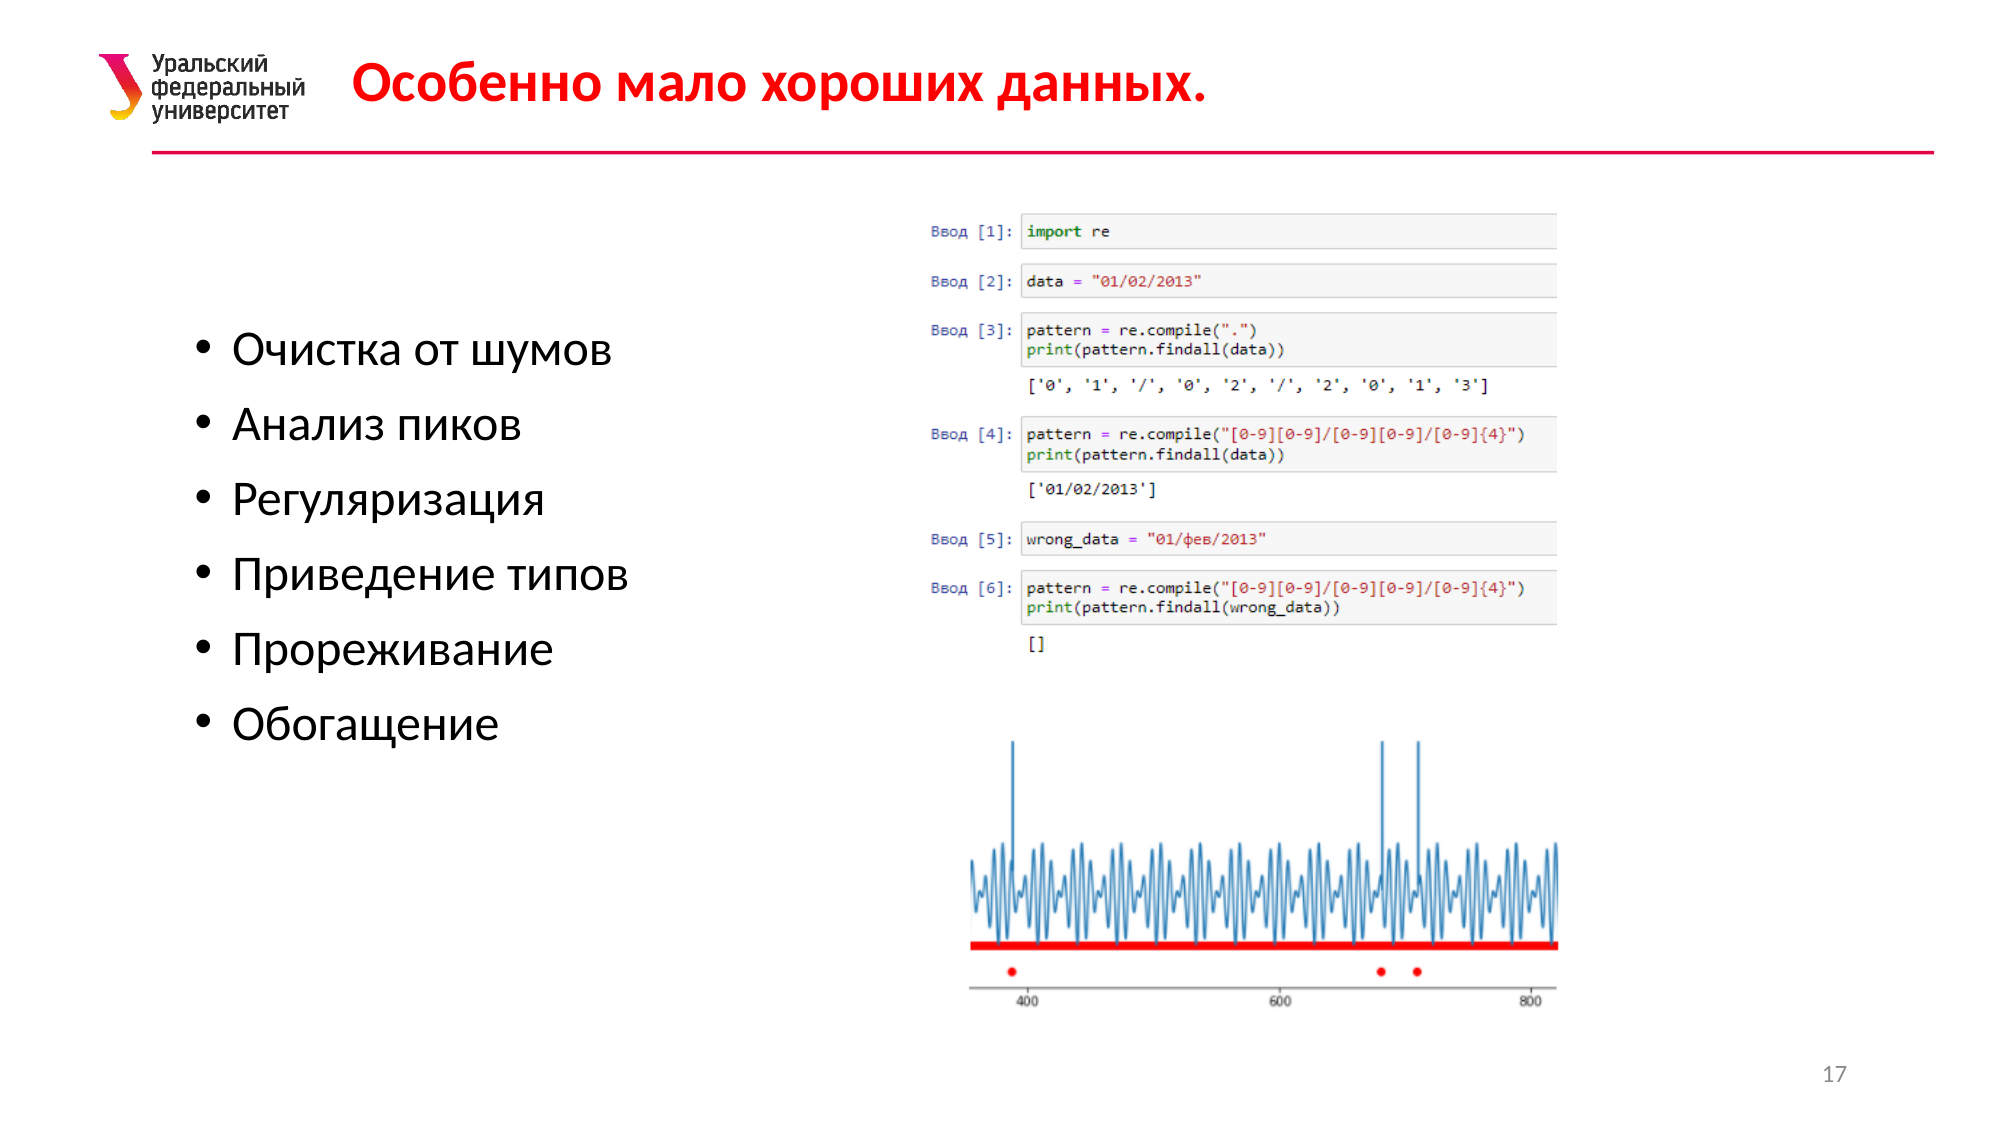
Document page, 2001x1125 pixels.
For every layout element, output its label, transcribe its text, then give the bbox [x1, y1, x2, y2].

text_box Очистка от шумов Анализ пиков Регуляризация Приведение типов Прореживание Обогащение [179, 315, 727, 810]
text_box [151, 150, 1935, 155]
picture [933, 712, 1583, 1016]
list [98, 52, 320, 124]
slide_number 17 [1412, 1042, 1863, 1103]
text_box Особенно мало хороших данных. [337, 36, 1945, 121]
picture [917, 202, 1557, 665]
